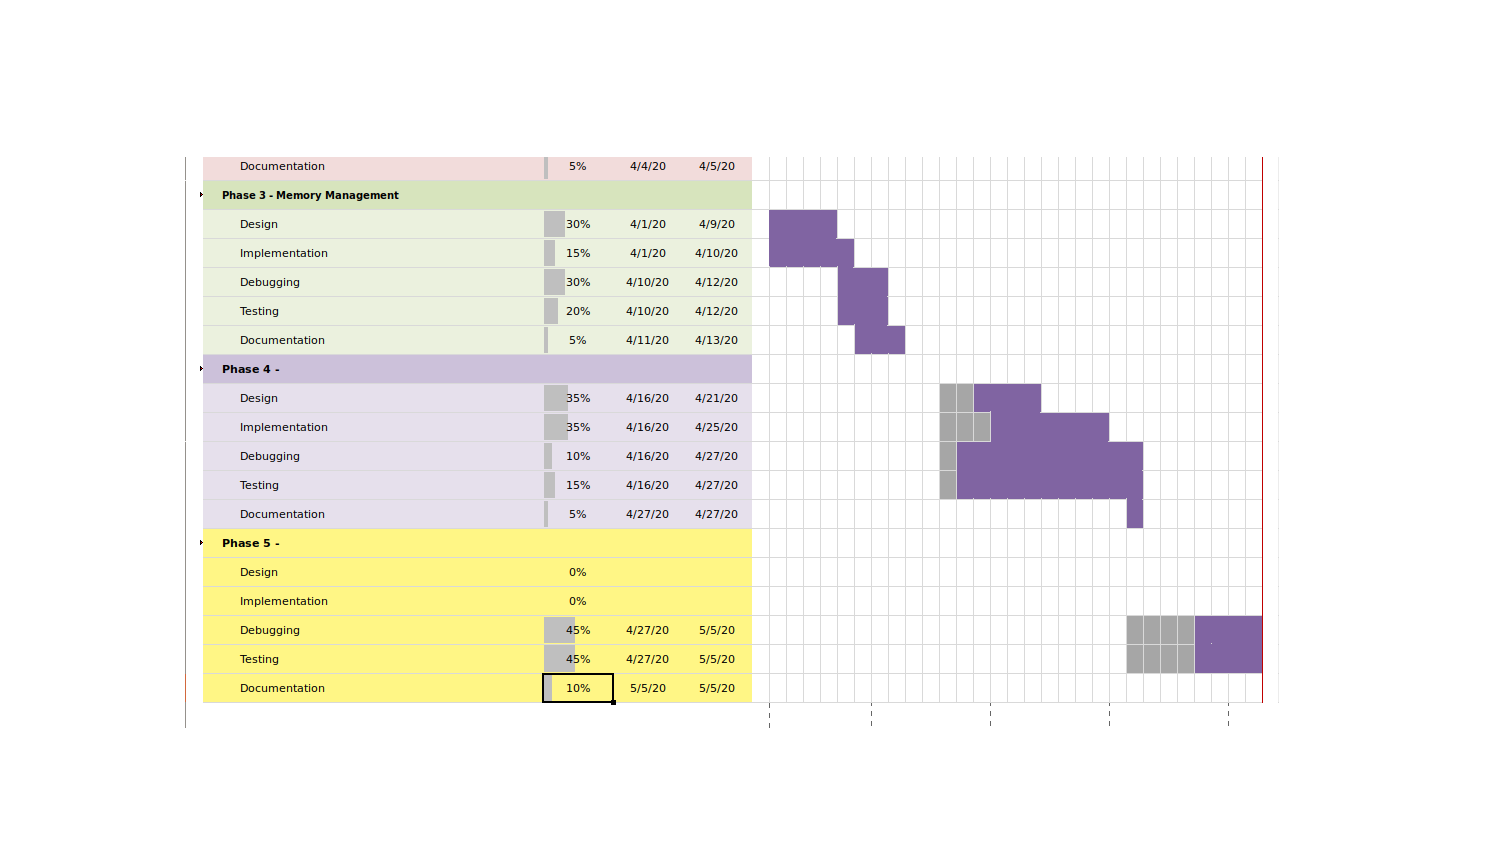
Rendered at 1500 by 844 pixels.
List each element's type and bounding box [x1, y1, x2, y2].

picture [185, 157, 1280, 728]
